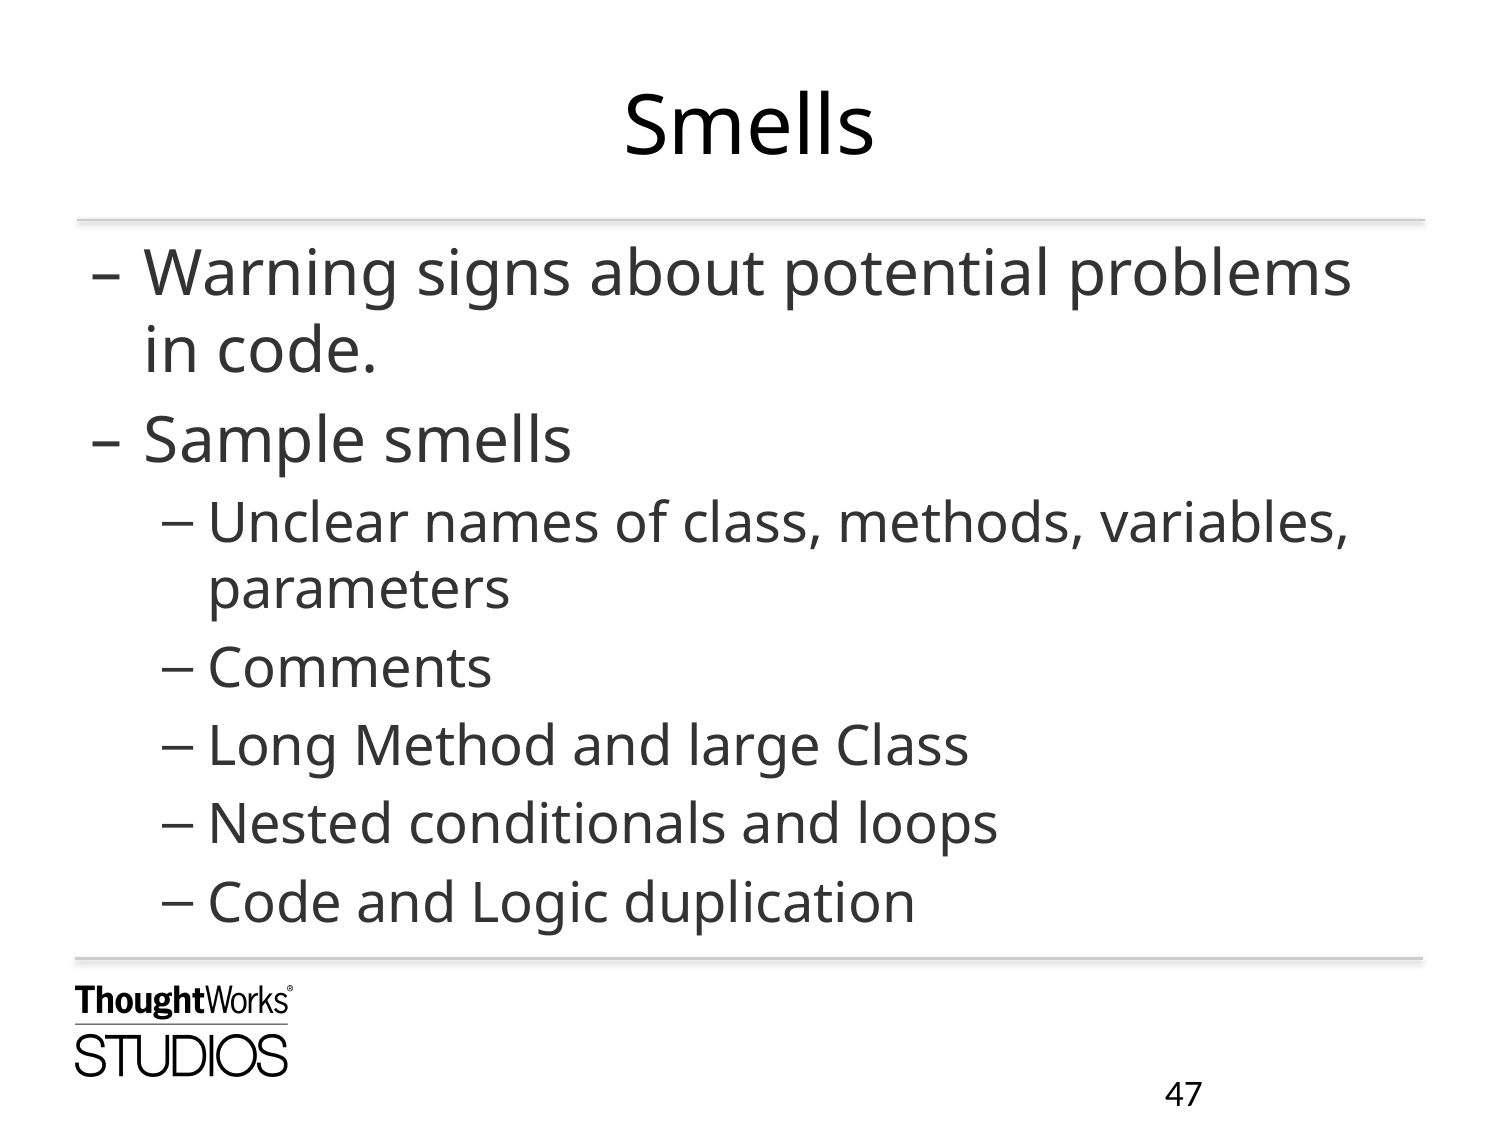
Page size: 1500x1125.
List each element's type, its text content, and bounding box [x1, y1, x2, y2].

title Smells [75, 45, 1425, 197]
picture [75, 985, 293, 1077]
slide_number 47 [1149, 1061, 1500, 1093]
list Warning signs about potential problems in code. Sample smells Unclear names of class, methods, variables, parameters Comments Long Method and large Class Nested conditionals and loops Code and Logic duplication [75, 224, 1425, 948]
